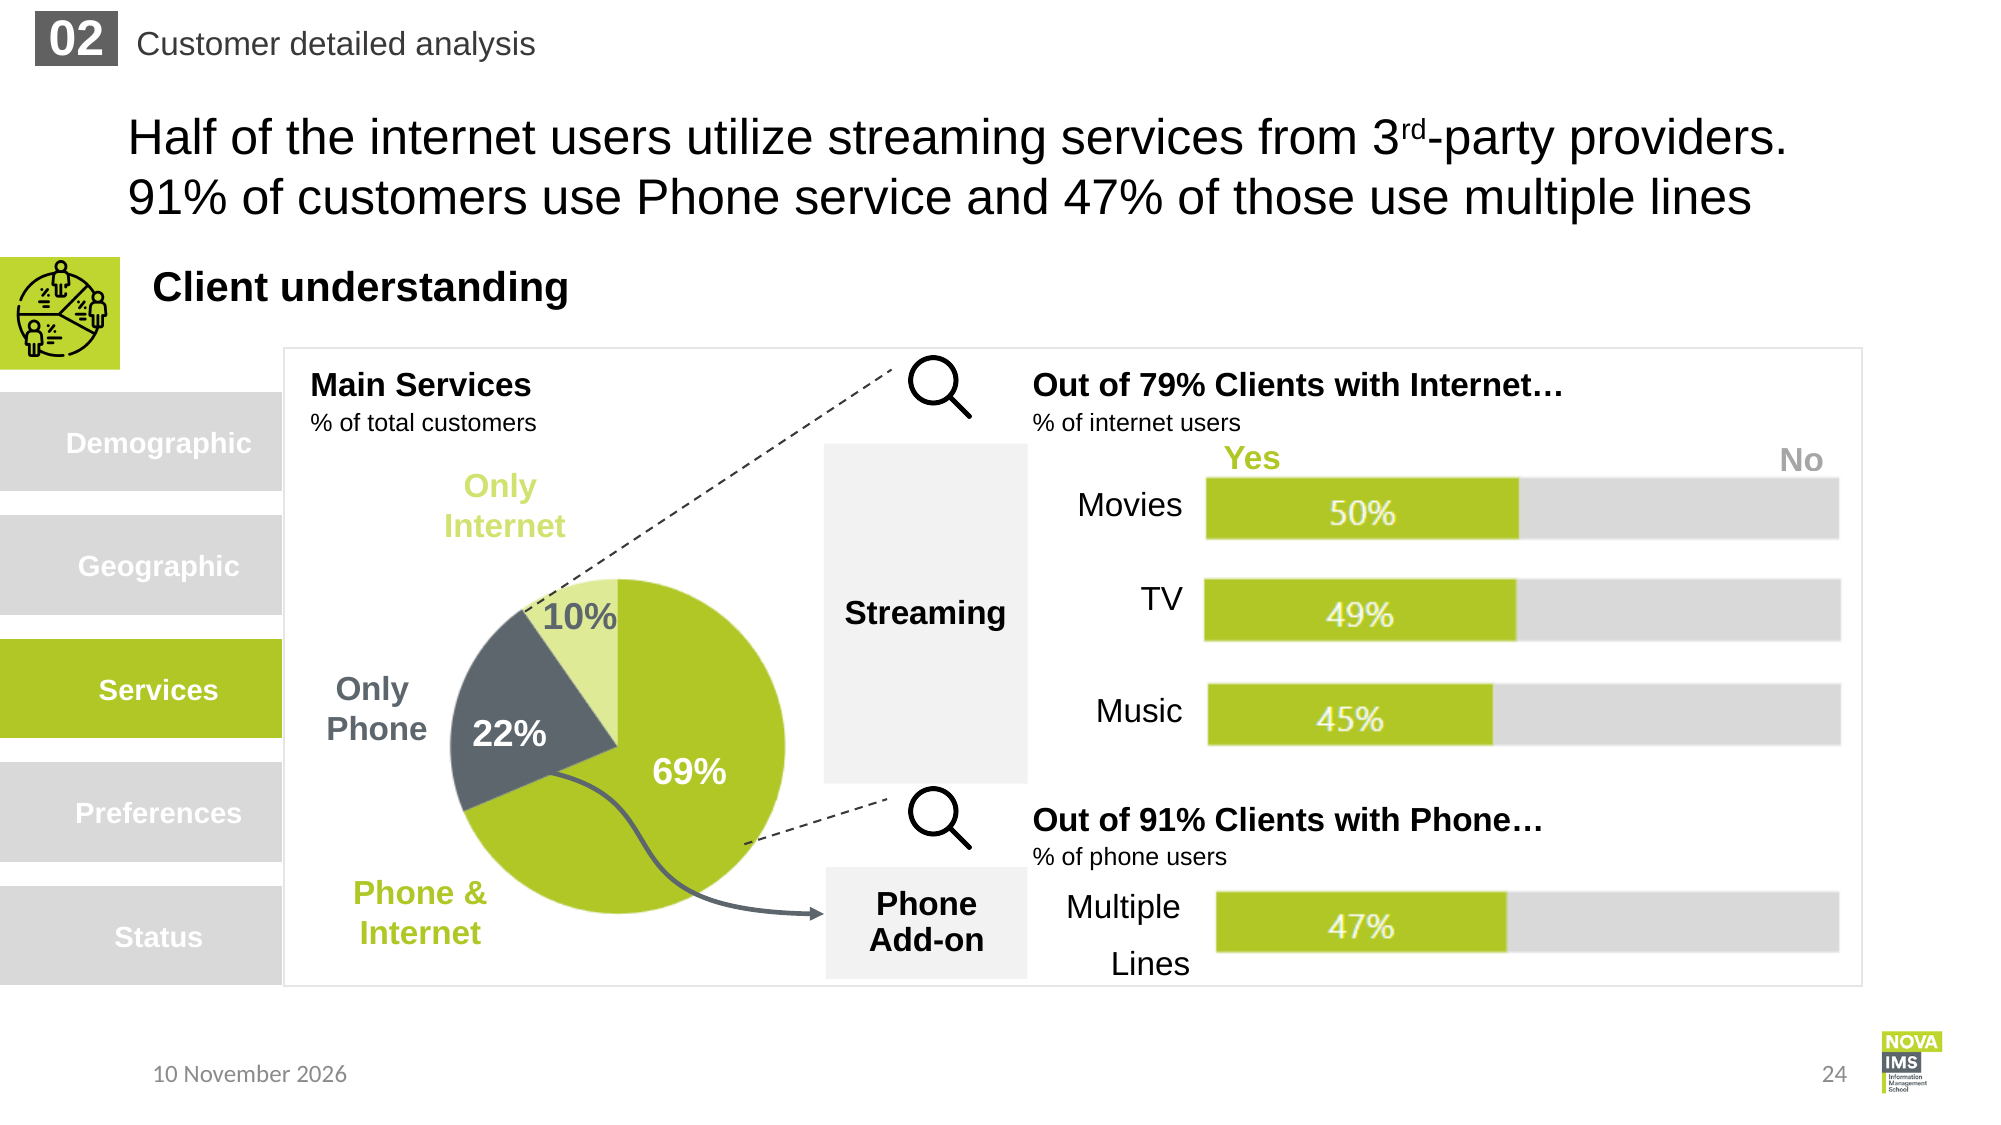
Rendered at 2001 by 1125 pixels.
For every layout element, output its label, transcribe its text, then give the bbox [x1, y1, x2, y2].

text_box 02 Customer detailed analysis [19, 0, 799, 112]
picture [1213, 887, 1847, 959]
picture [908, 355, 972, 420]
text_box Main Services % of total customers [295, 360, 969, 436]
text_box Yes [1208, 436, 1359, 471]
text_box Phone Add-on [825, 867, 1028, 979]
slide_number 24 [1412, 1042, 1842, 1103]
text_box Out of 91% Clients with Phone… % of phone users [1017, 794, 1691, 870]
text_box [283, 347, 1863, 987]
picture [908, 786, 972, 850]
list Client understanding [137, 257, 1863, 320]
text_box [0, 390, 284, 986]
text_box Out of 79% Clients with Internet… % of internet users [1017, 360, 1691, 436]
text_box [1045, 455, 1184, 762]
picture [1201, 576, 1847, 648]
picture [1201, 679, 1847, 754]
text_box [454, 763, 824, 914]
picture [1842, 1021, 1978, 1103]
picture [14, 260, 110, 357]
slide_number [137, 1042, 588, 1103]
text_box No [1731, 433, 1840, 471]
text_box Streaming [892, 443, 1028, 784]
text_box [0, 257, 120, 370]
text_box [525, 369, 892, 845]
text_box Half of the internet users utilize streaming services from 3rd-party providers. 91% of customers use Phone service and 47% of those use multiple lines [112, 92, 1894, 236]
picture [1201, 471, 1847, 546]
text_box Multiple Lines [989, 902, 1191, 970]
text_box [292, 463, 824, 952]
